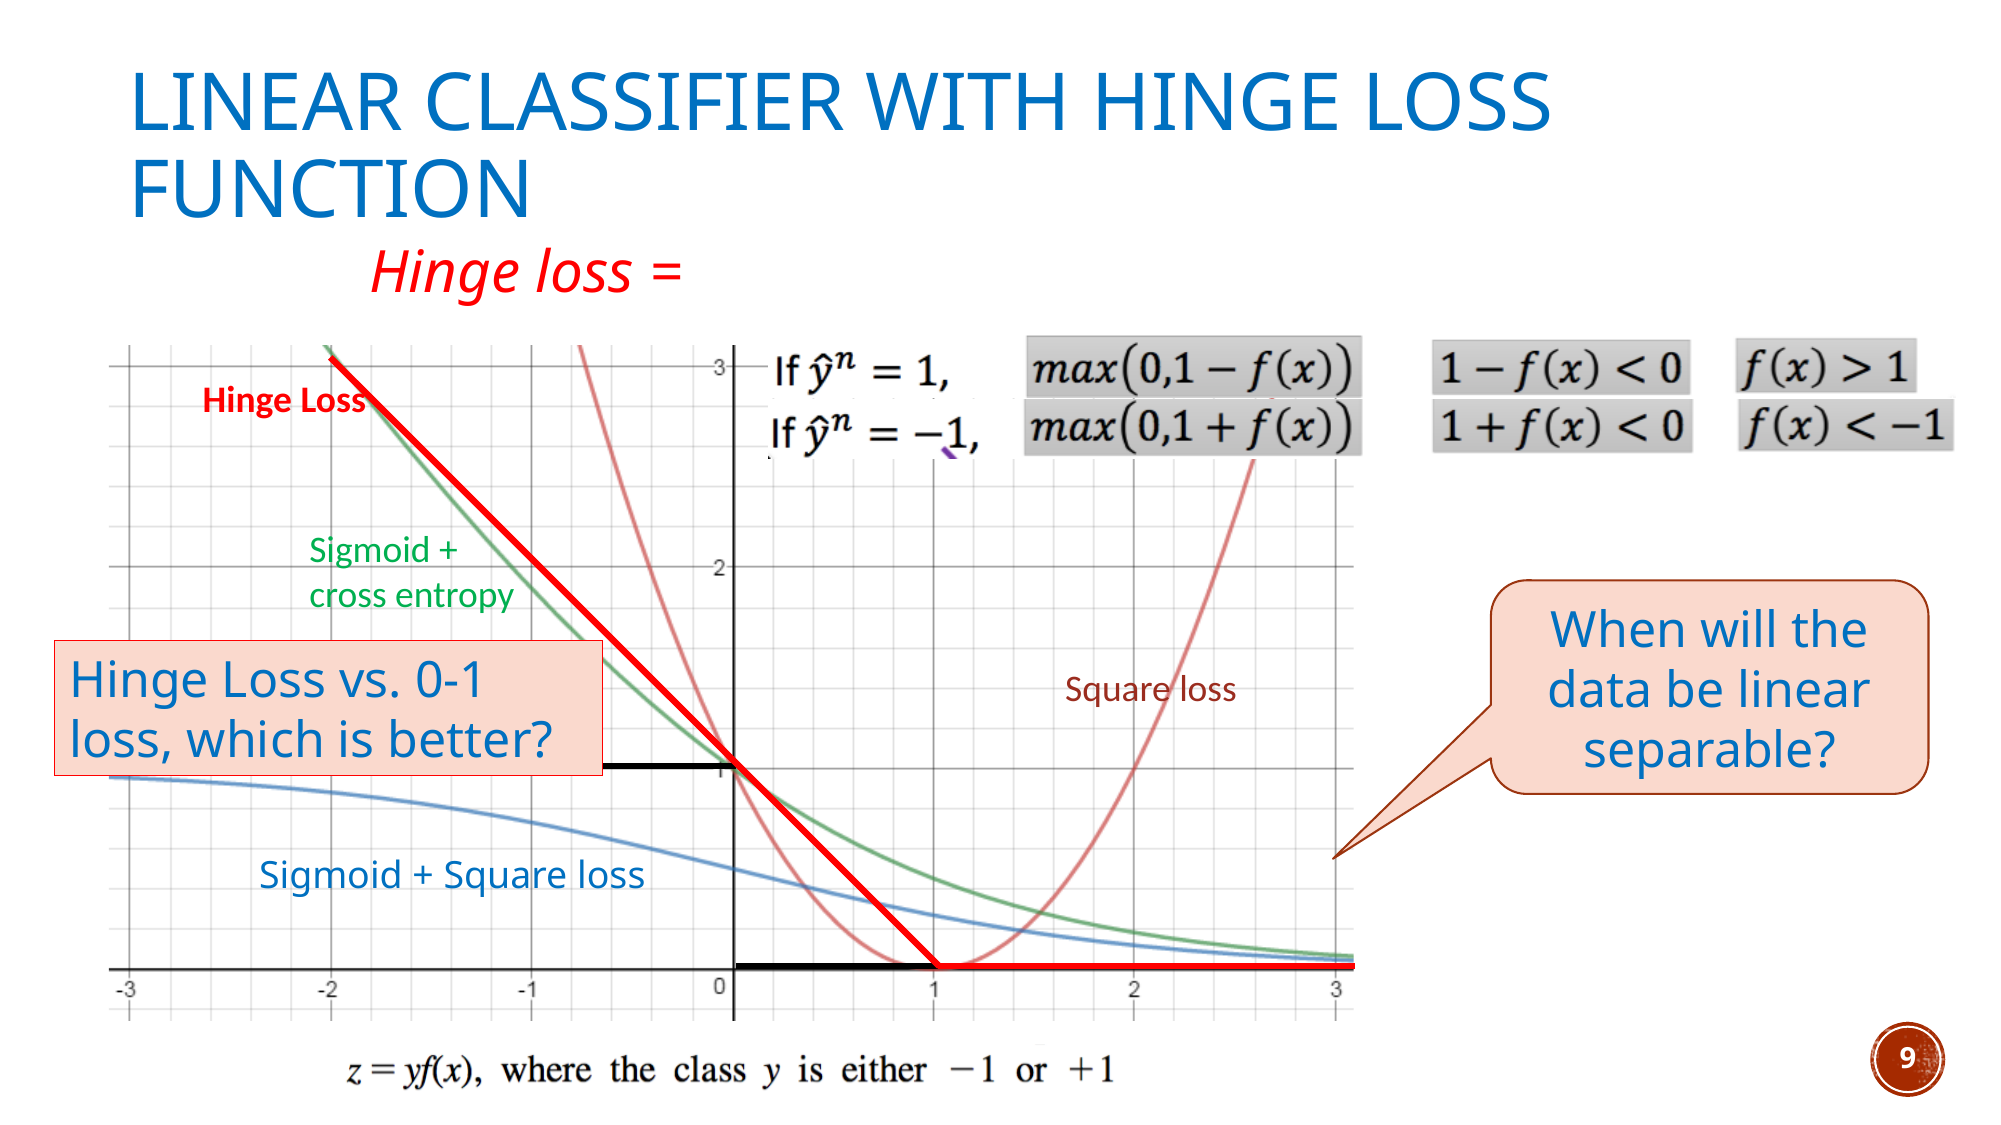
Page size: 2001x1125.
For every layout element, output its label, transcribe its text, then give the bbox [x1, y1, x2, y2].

text_box Hinge Loss vs. 0-1 loss, which is better? [54, 640, 108, 776]
text_box When will the data be linear separable? [1355, 579, 1930, 846]
picture [334, 1044, 1124, 1097]
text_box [333, 360, 768, 966]
slide_number 9 [1855, 1028, 1961, 1089]
title Linear Classifier with Hinge Loss function [113, 54, 1867, 243]
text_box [356, 383, 939, 966]
picture [110, 333, 1956, 1020]
